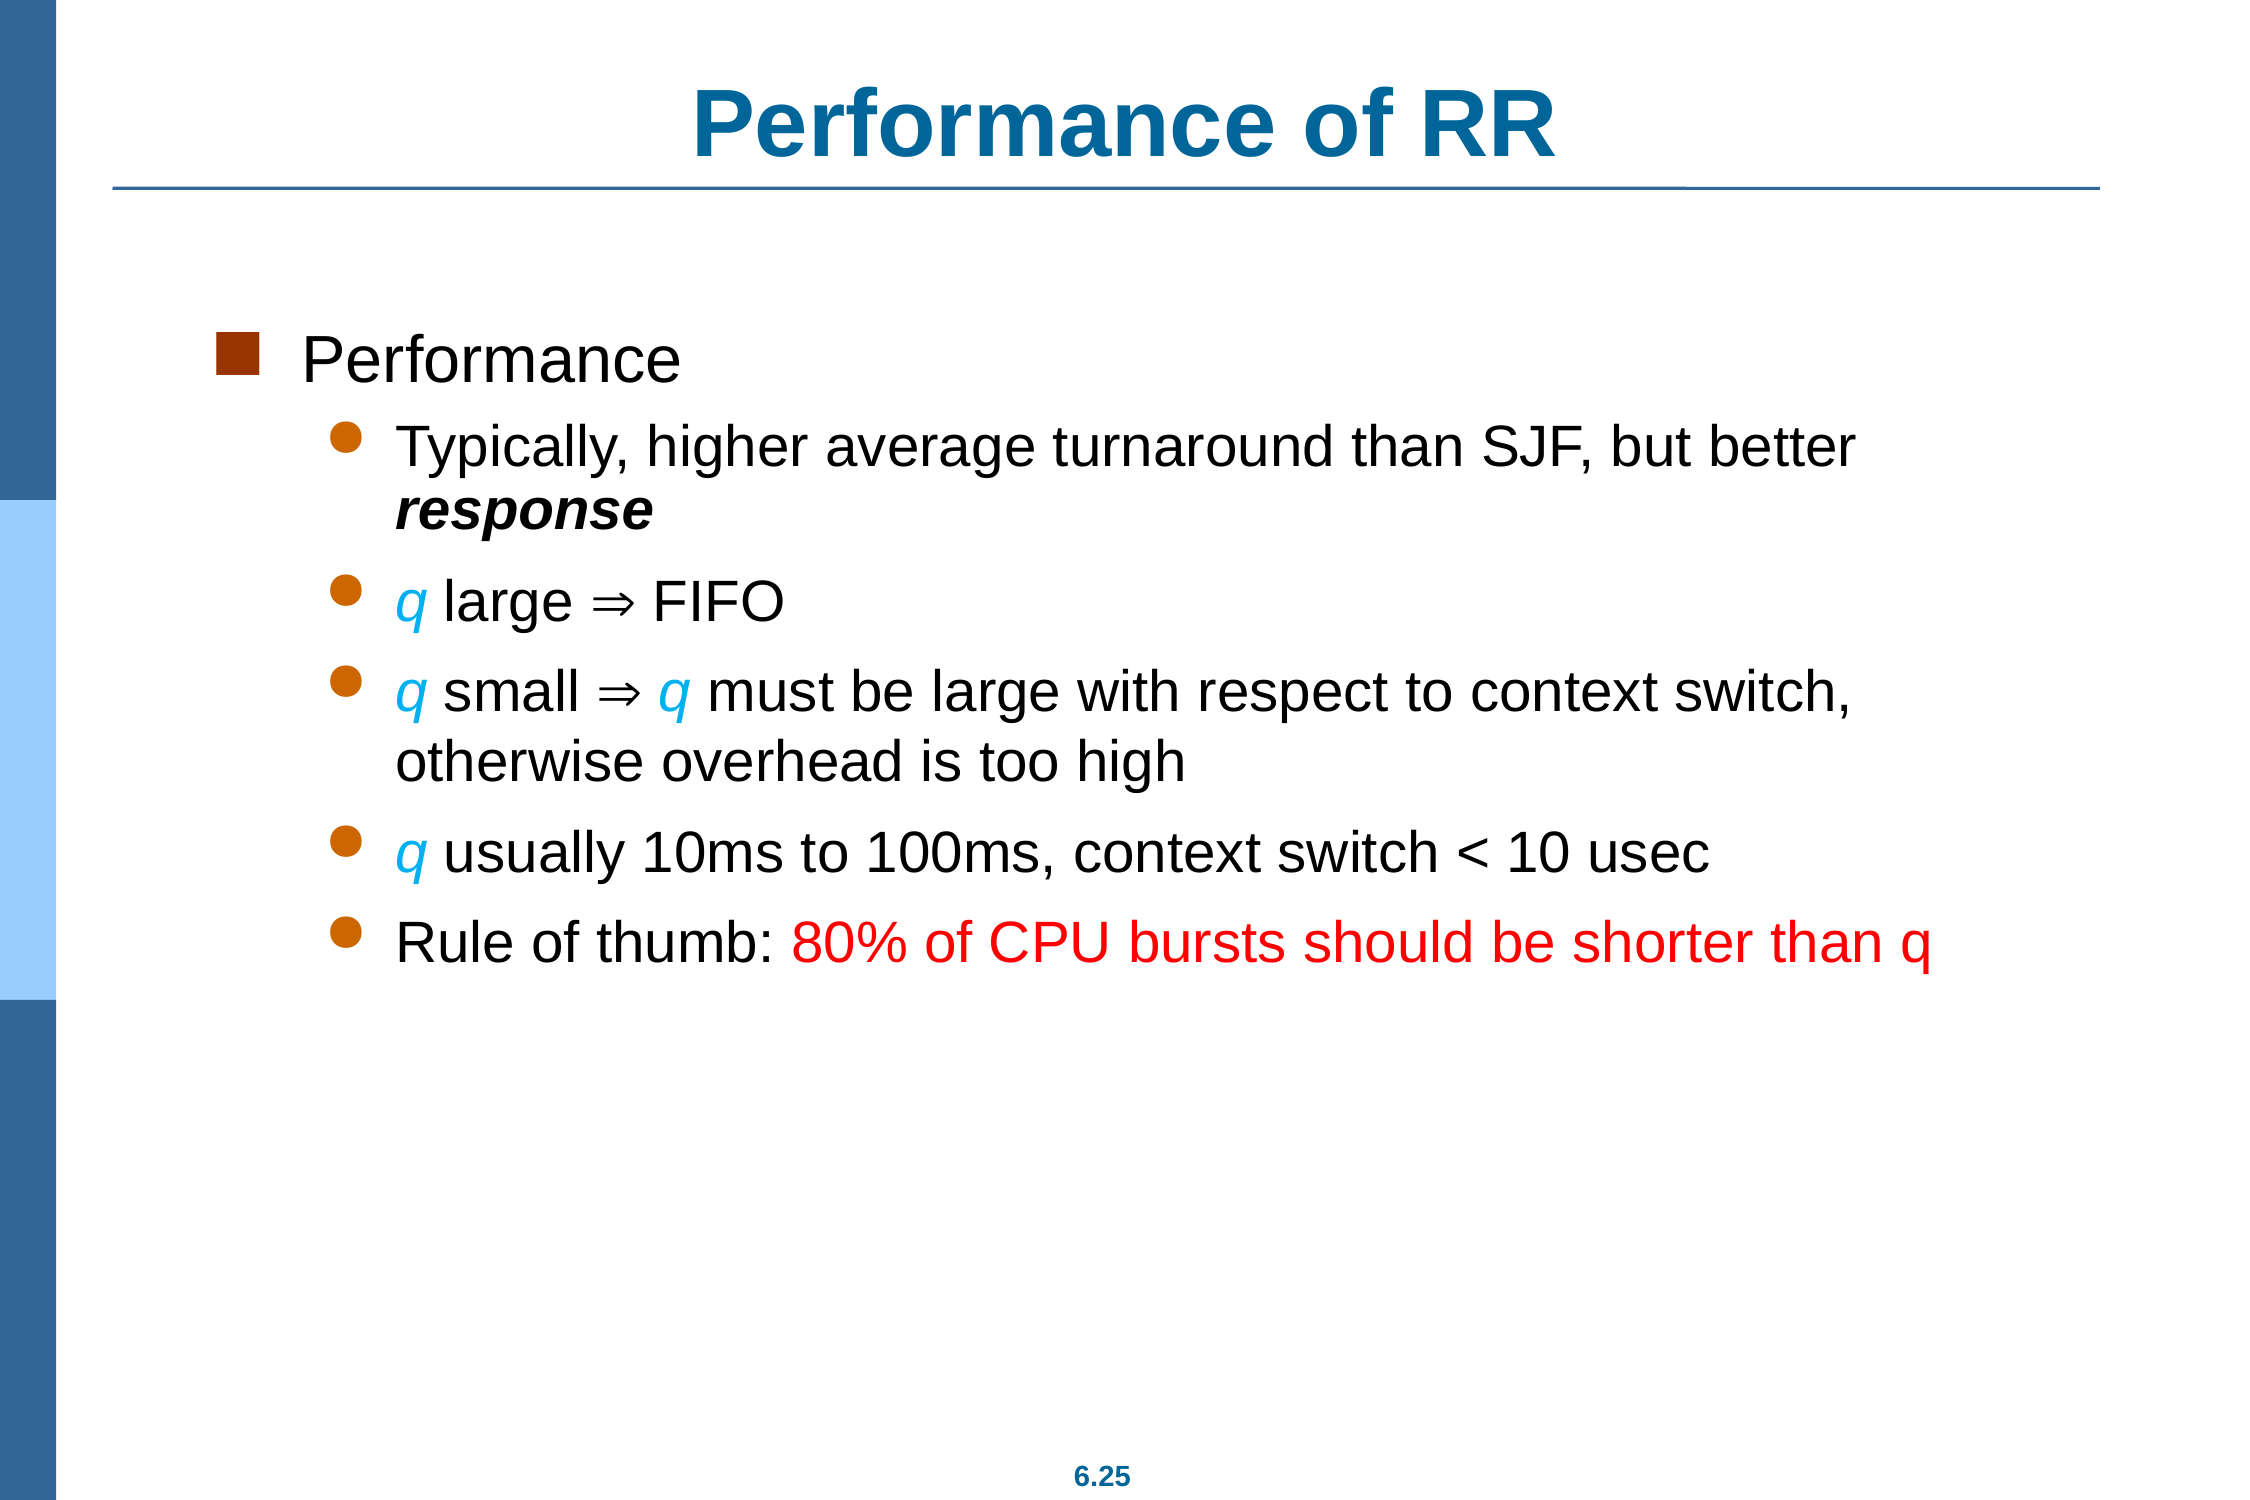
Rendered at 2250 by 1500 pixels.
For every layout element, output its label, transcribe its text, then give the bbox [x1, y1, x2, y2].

title Performance of RR [112, 60, 2138, 187]
list Performance Typically, higher average turnaround than SJF, but better response q large  FIFO q small  q must be large with respect to context switch, otherwise overhead is too high q usually 10ms to 100ms, context switch < 10 usec Rule of thumb: 80% of CPU bursts should be shorter than q [200, 305, 2096, 1287]
